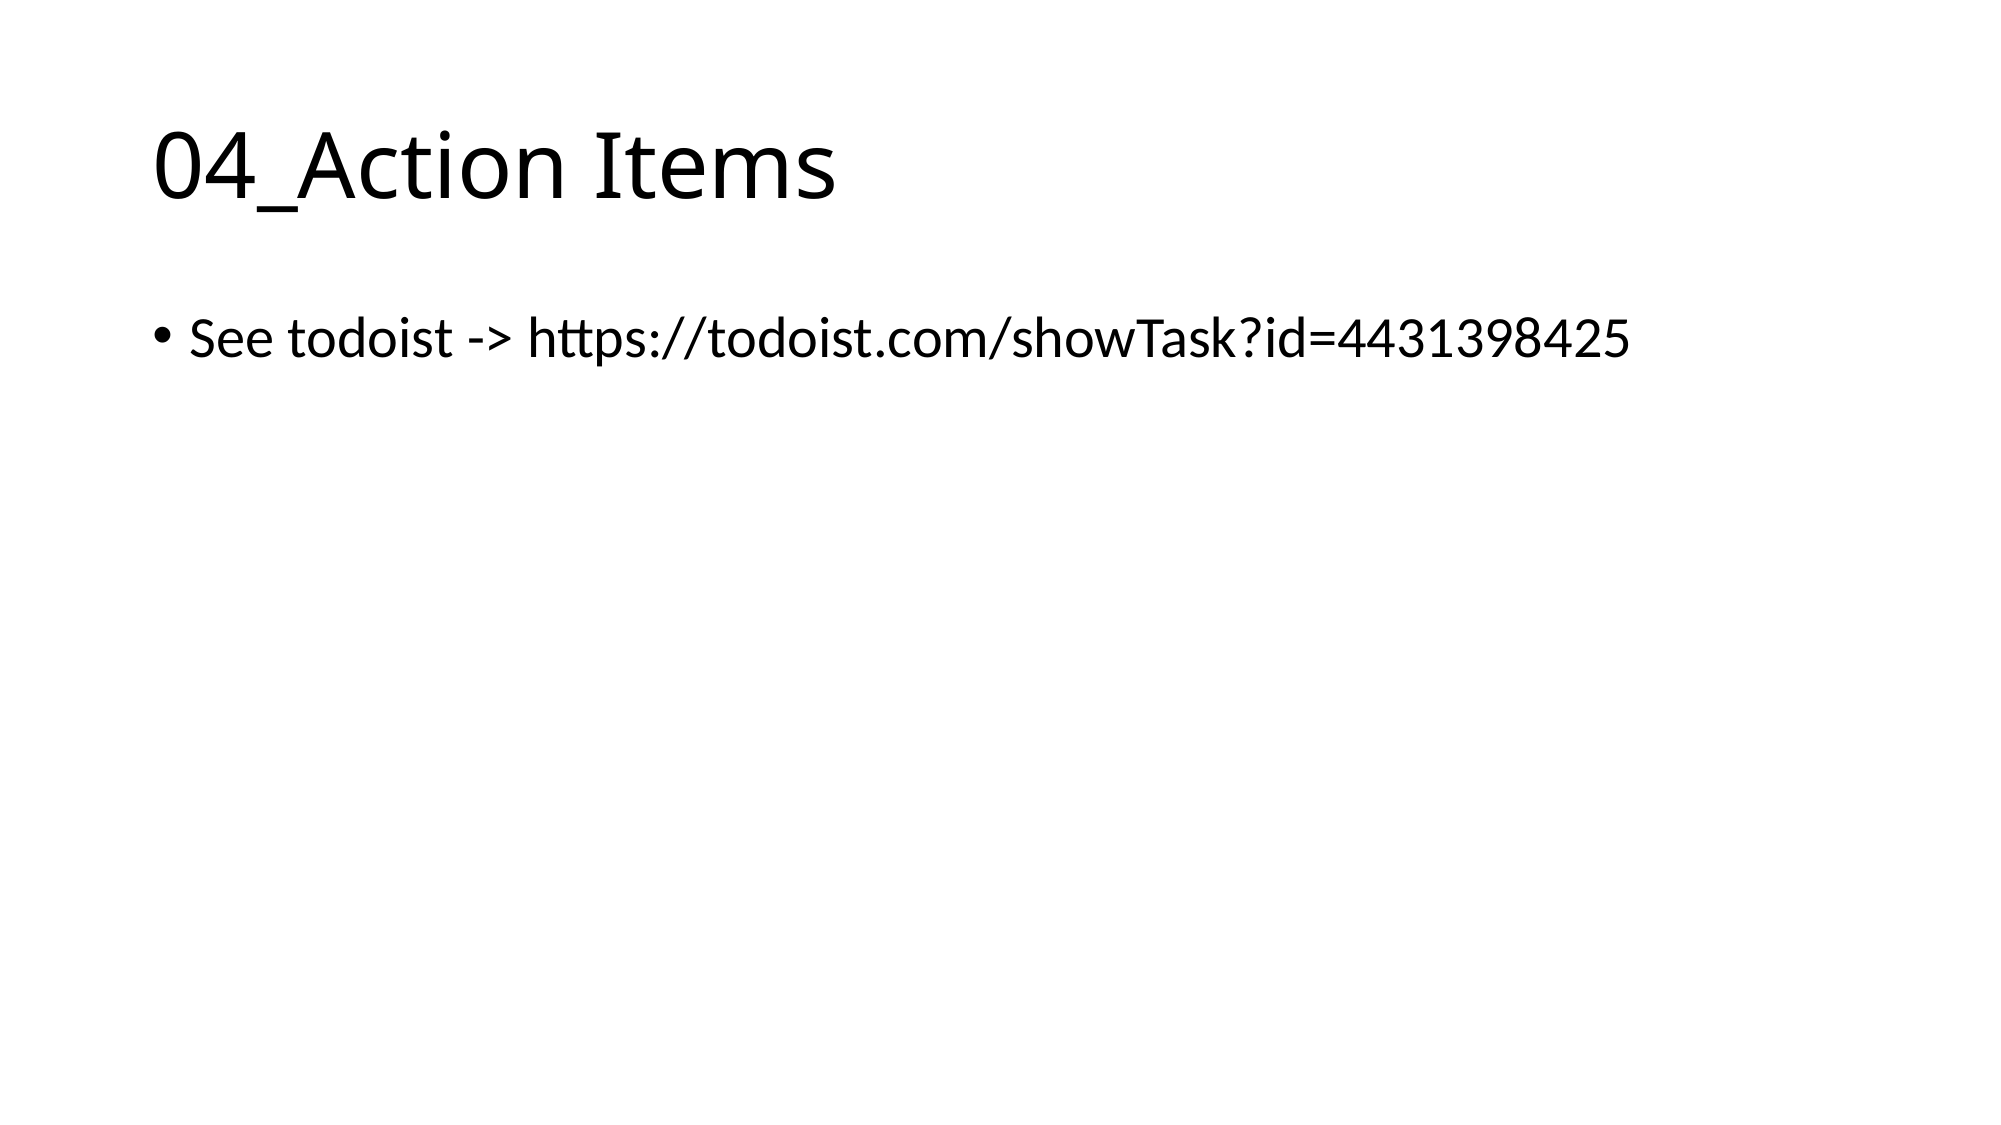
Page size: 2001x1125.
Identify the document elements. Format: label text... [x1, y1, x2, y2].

list See todoist -> https://todoist.com/showTask?id=4431398425 [137, 299, 1863, 1014]
title 04_Action Items [137, 59, 1863, 278]
